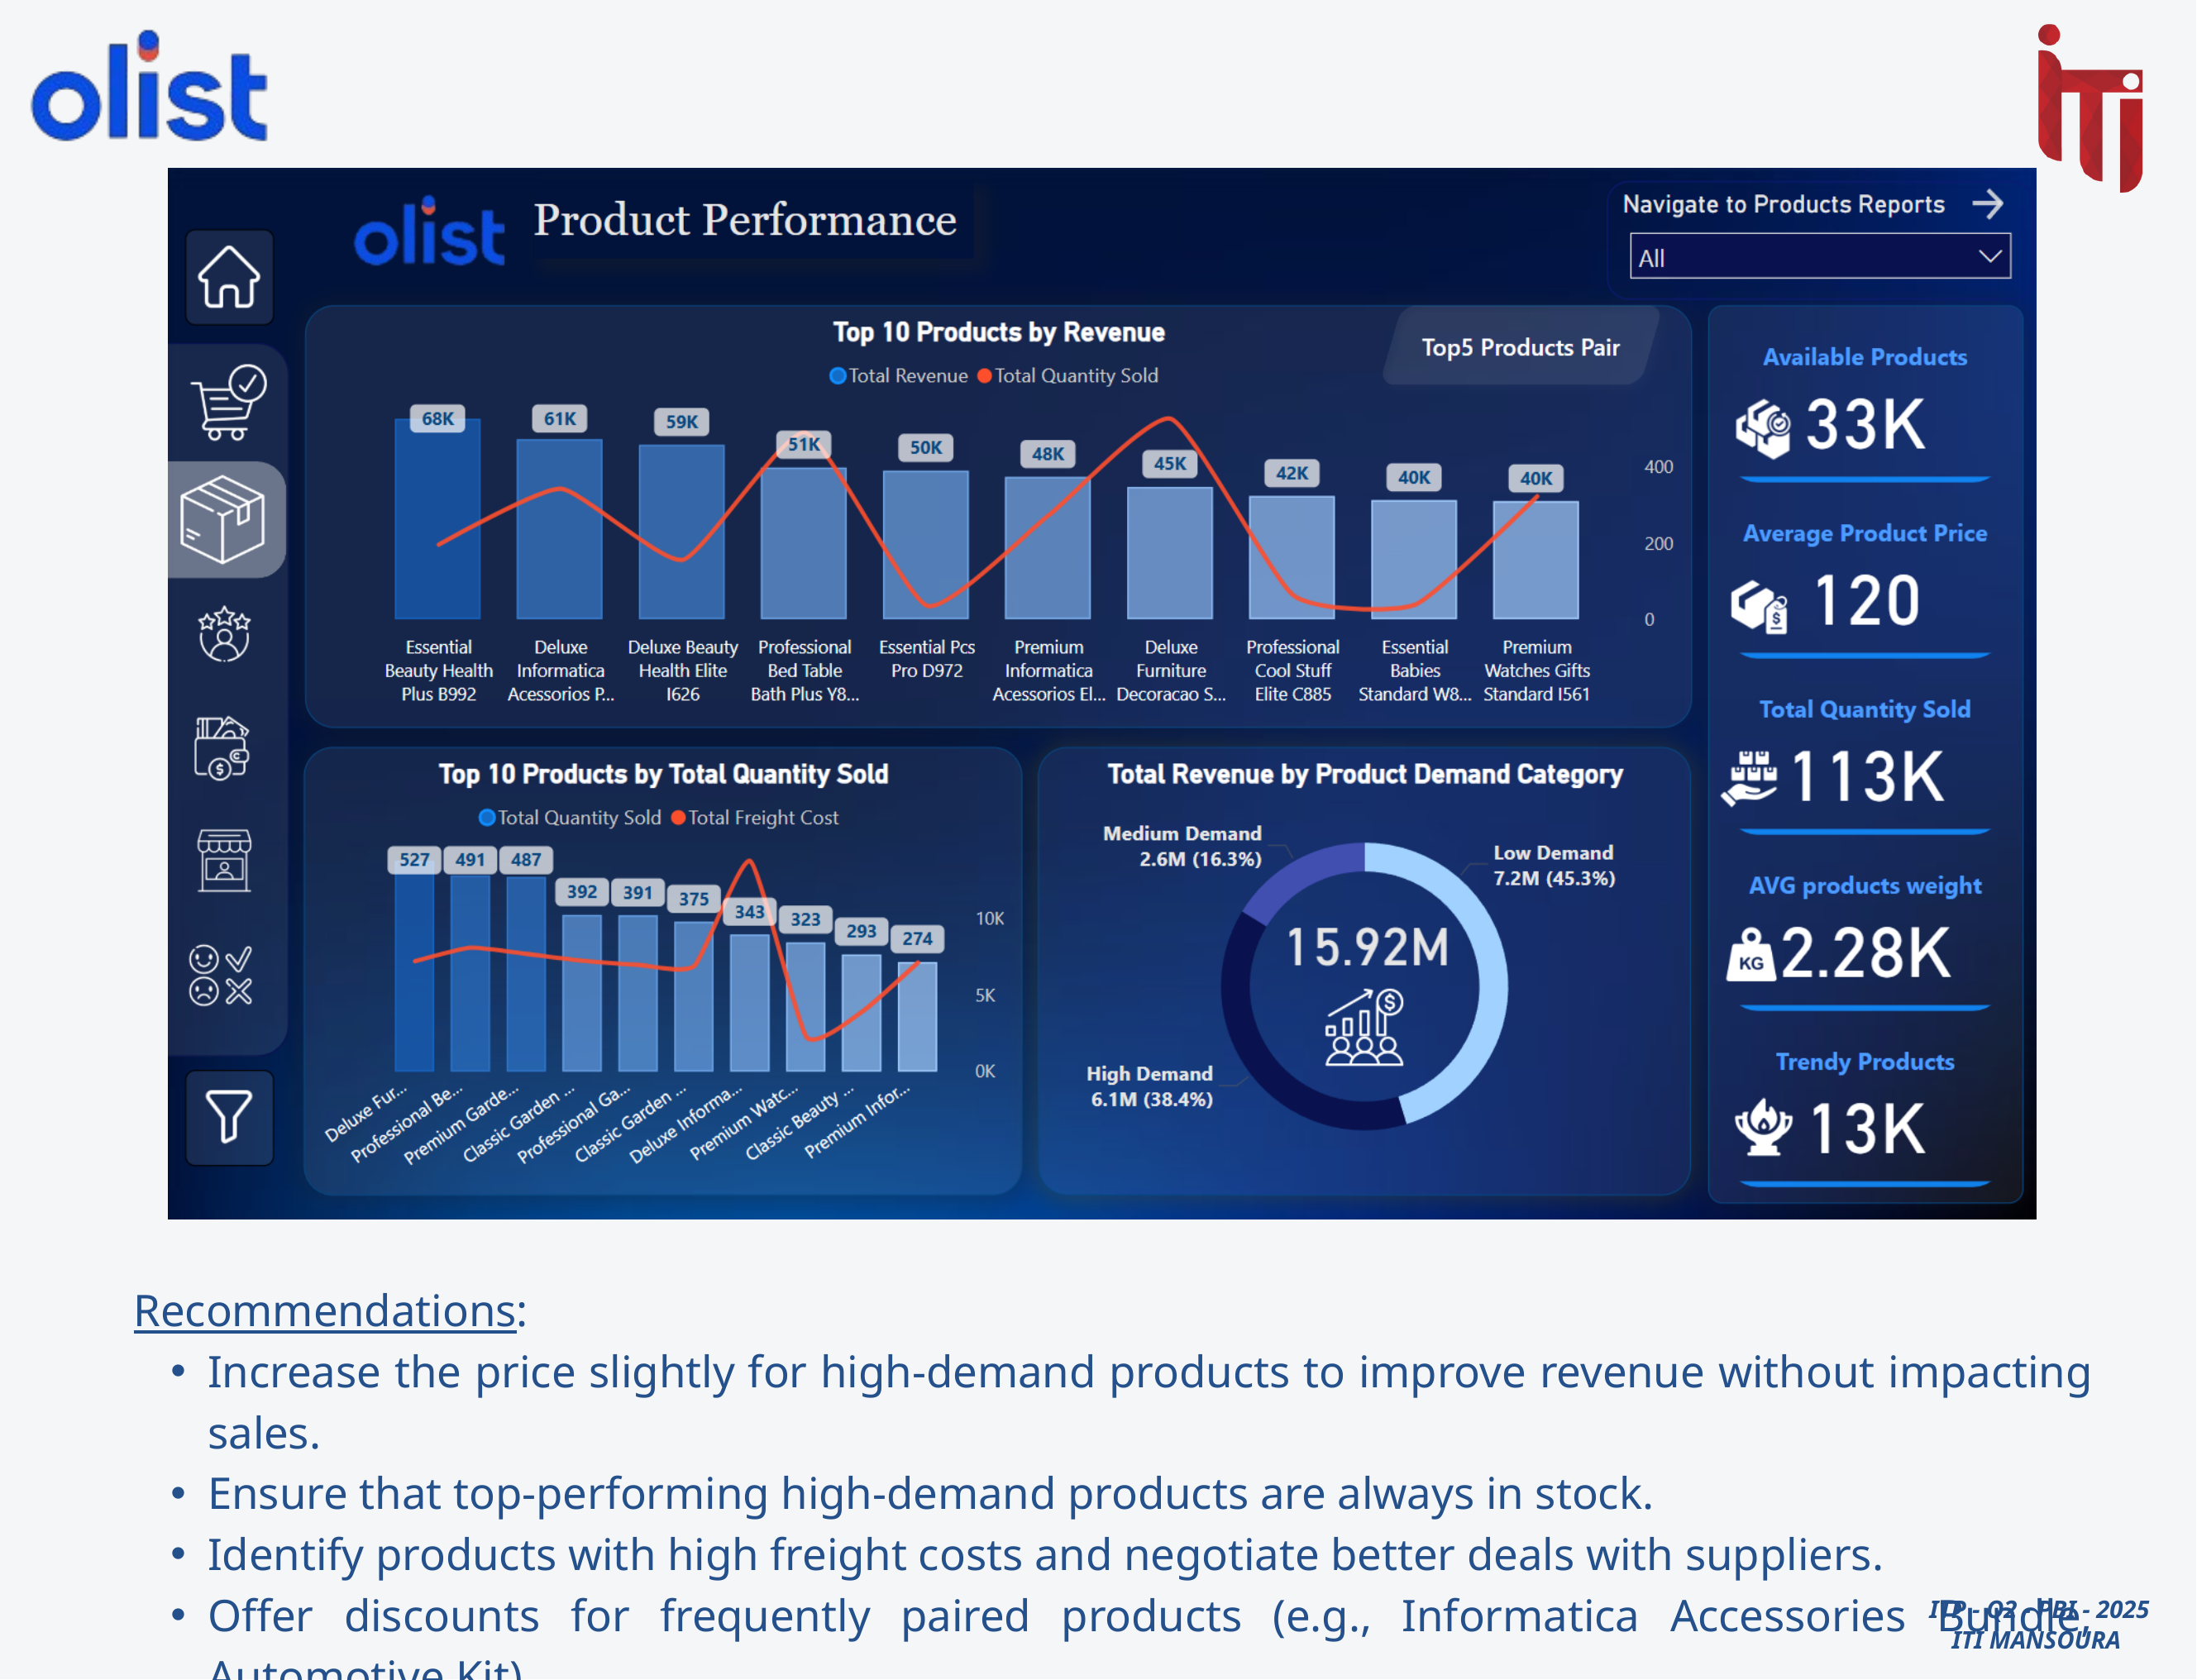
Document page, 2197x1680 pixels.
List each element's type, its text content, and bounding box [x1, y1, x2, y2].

text_box [168, 168, 2037, 1219]
text_box Recommendations: Increase the price slightly for high-demand products to improve revenue without impacting sales. Ensure that top-performing high-demand products are always in stock. Identify products with high freight costs and negotiate better deals with suppliers. Offer discounts for frequently paired products (e.g., Informatica Accessories Bundle, Automotive Kit). [133, 1274, 2093, 1680]
text_box [2028, 7, 2156, 193]
text_box [0, 0, 301, 193]
text_box ITP - Q2 - PBI - 2025 ITI MANSOURA [1879, 1592, 2194, 1654]
